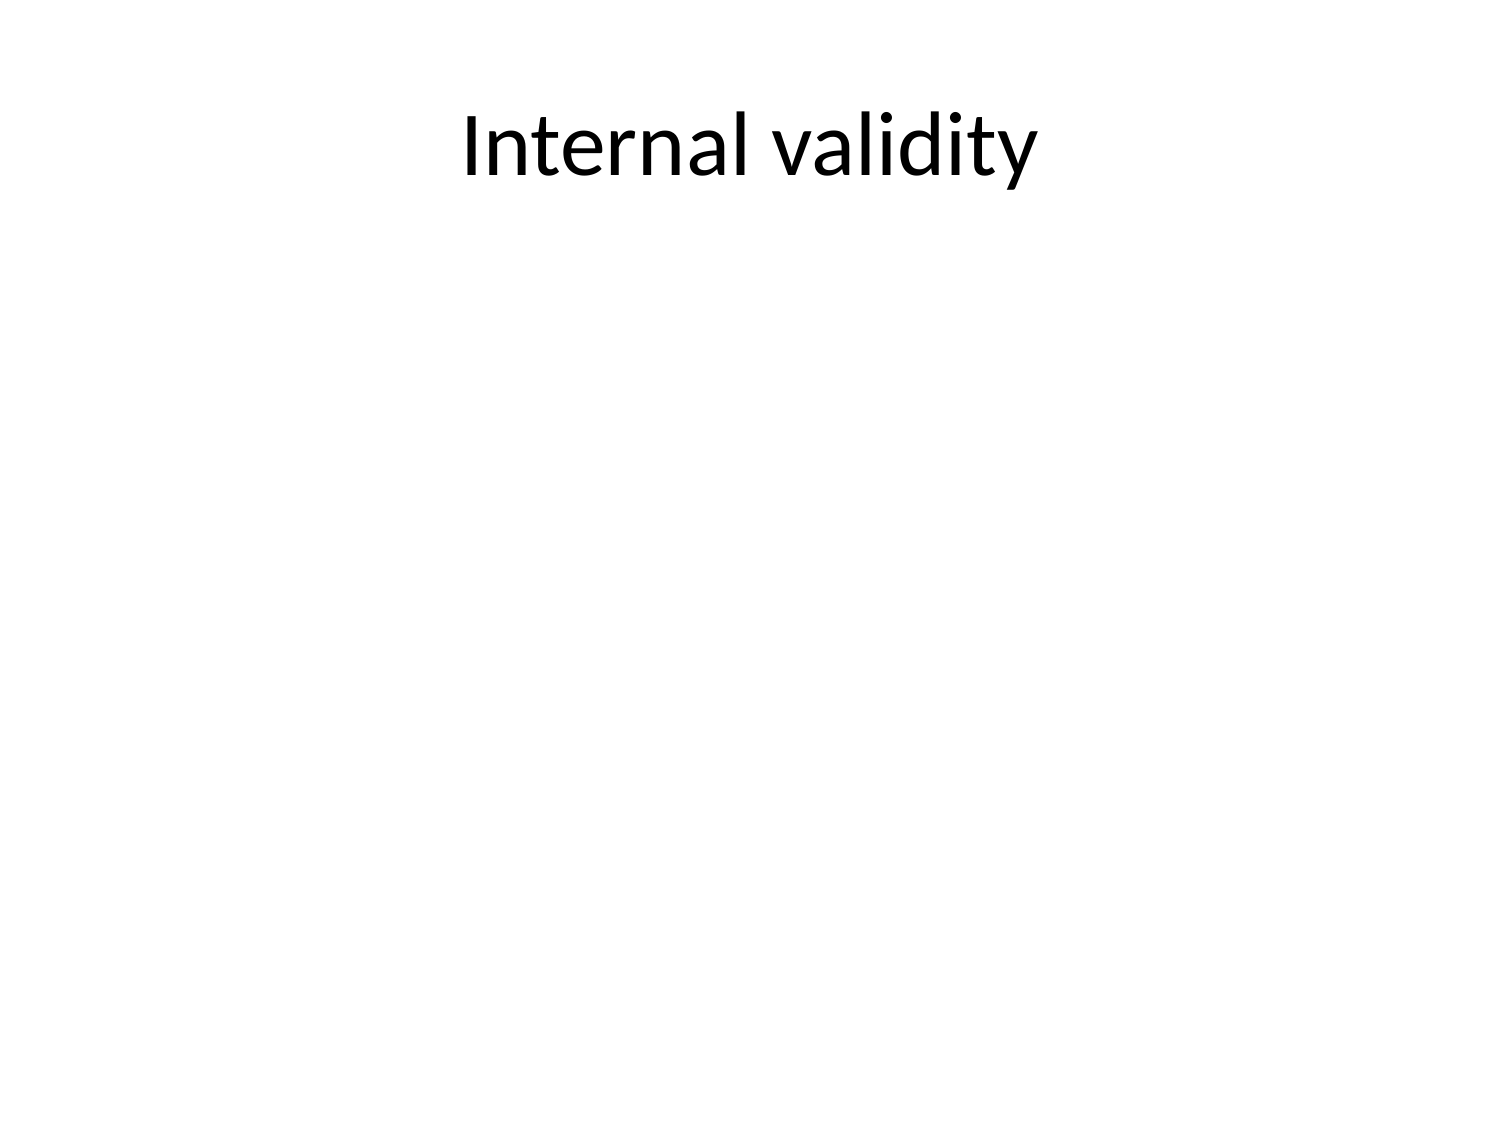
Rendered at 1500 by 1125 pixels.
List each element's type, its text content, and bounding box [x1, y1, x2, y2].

title Internal validity [75, 45, 1425, 233]
